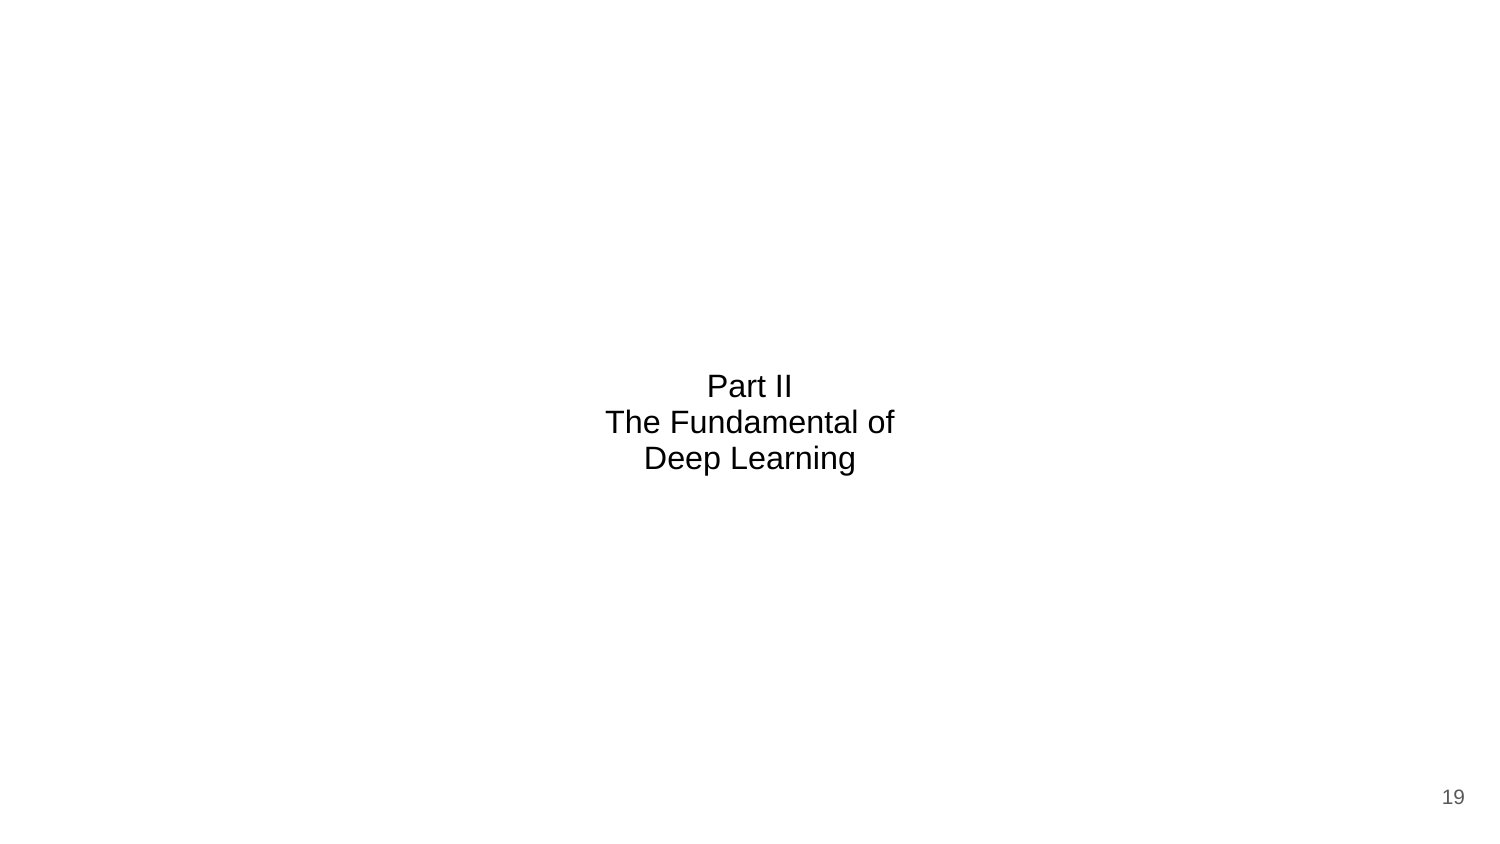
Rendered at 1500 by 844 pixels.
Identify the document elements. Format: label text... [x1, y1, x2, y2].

title Part II The Fundamental of Deep Learning [51, 352, 1449, 491]
slide_number ‹#› [1389, 764, 1480, 830]
